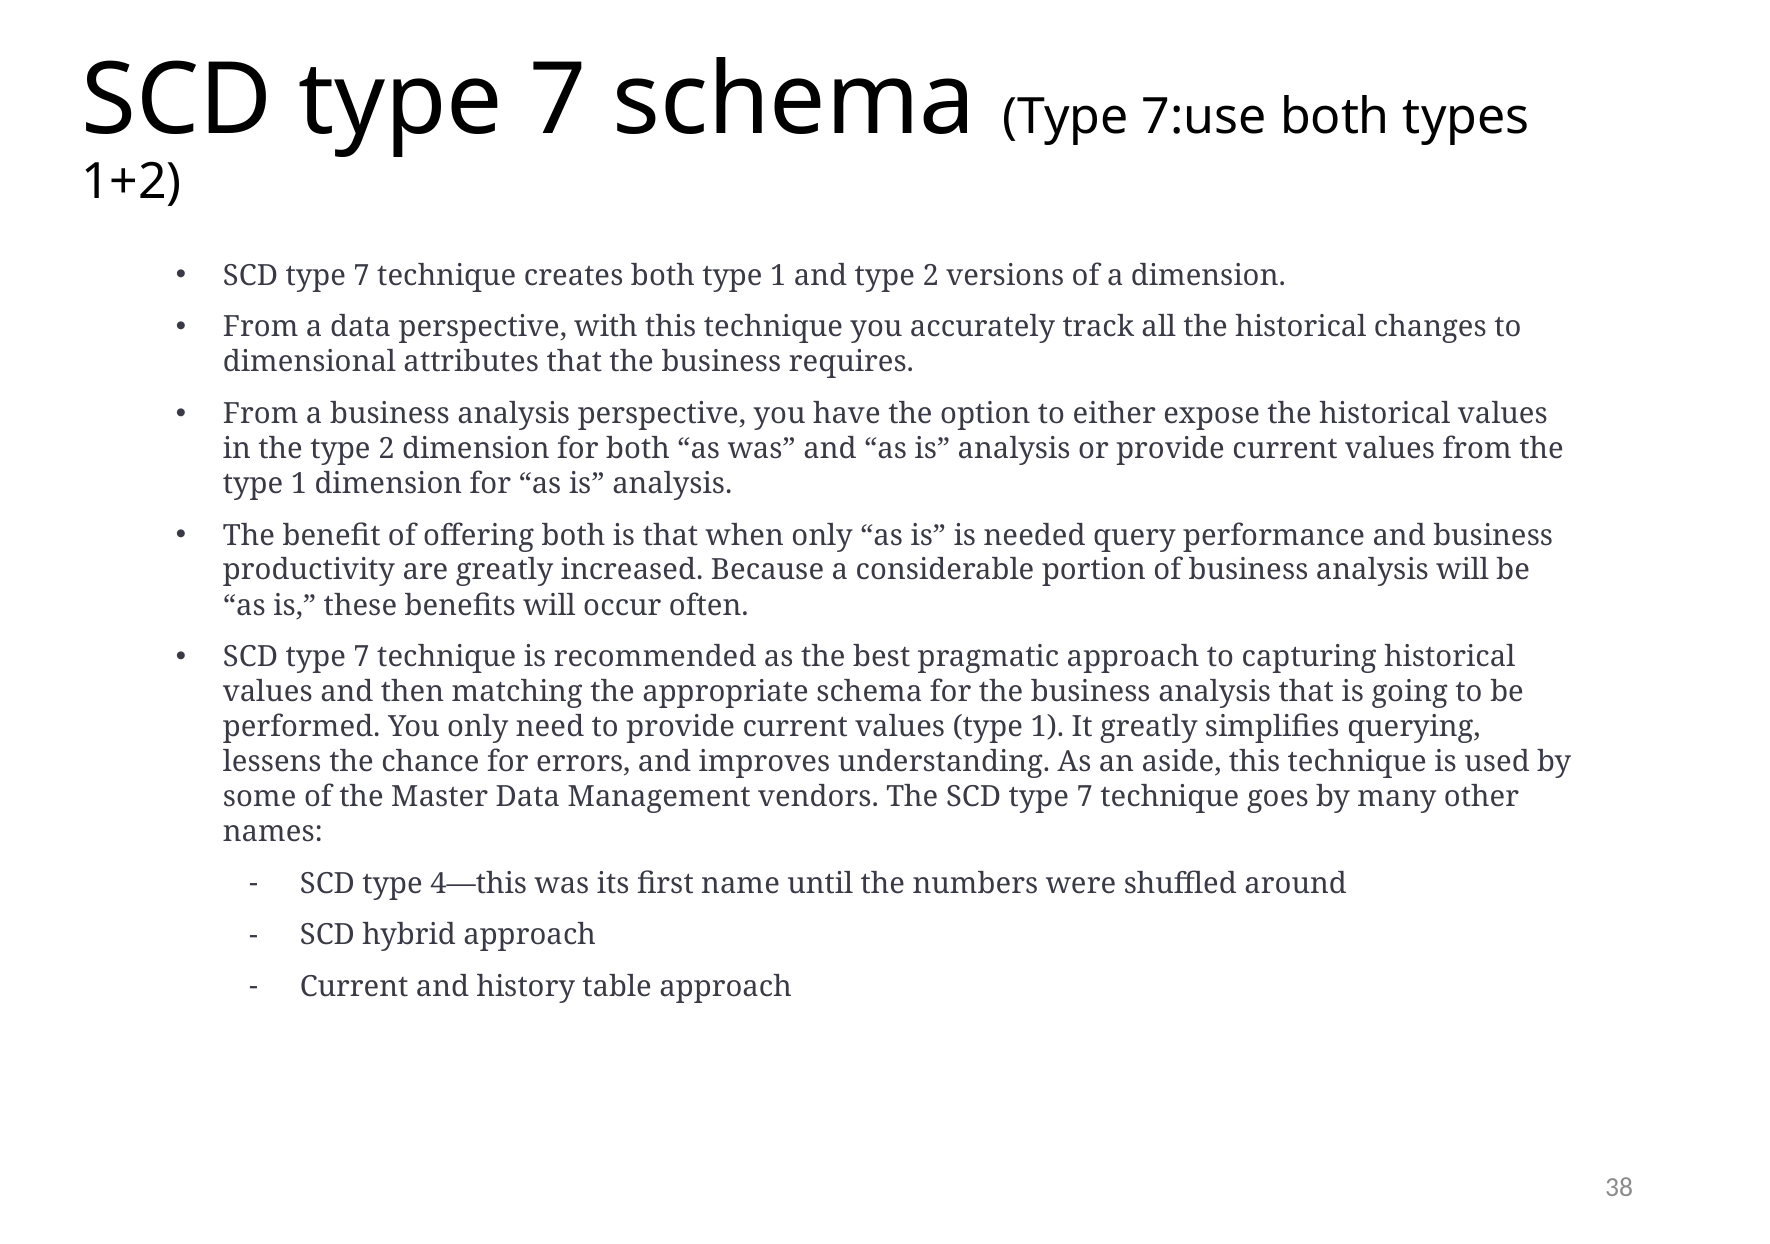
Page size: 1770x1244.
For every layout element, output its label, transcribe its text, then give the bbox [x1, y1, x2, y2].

slide_number 38 [1249, 1152, 1649, 1219]
title SCD type 7 schema (Type 7:use both types 1+2) [66, 8, 1593, 249]
text_box SCD type 7 technique creates both type 1 and type 2 versions of a dimension. From a data perspective, with this technique you accurately track all the historical changes to dimensional attributes that the business requires. From a business analysis perspective, you have the option to either expose the historical values in the type 2 dimension for both “as was” and “as is” analysis or provide current values from the type 1 dimension for “as is” analysis. The benefit of offering both is that when only “as is” is needed query performance and business productivity are greatly increased. Because a considerable portion of business analysis will be “as is,” these benefits will occur often. SCD type 7 technique is recommended as the best pragmatic approach to capturing historical values and then matching the appropriate schema for the business analysis that is going to be performed. You only need to provide current values (type 1). It greatly simplifies querying, lessens the chance for errors, and improves understanding. As an aside, this technique is used by some of the Master Data Management vendors. The SCD type 7 technique goes by many other names: SCD type 4—this was its first name until the numbers were shuffled around SCD hybrid approach Current and history table approach [161, 248, 1593, 1010]
